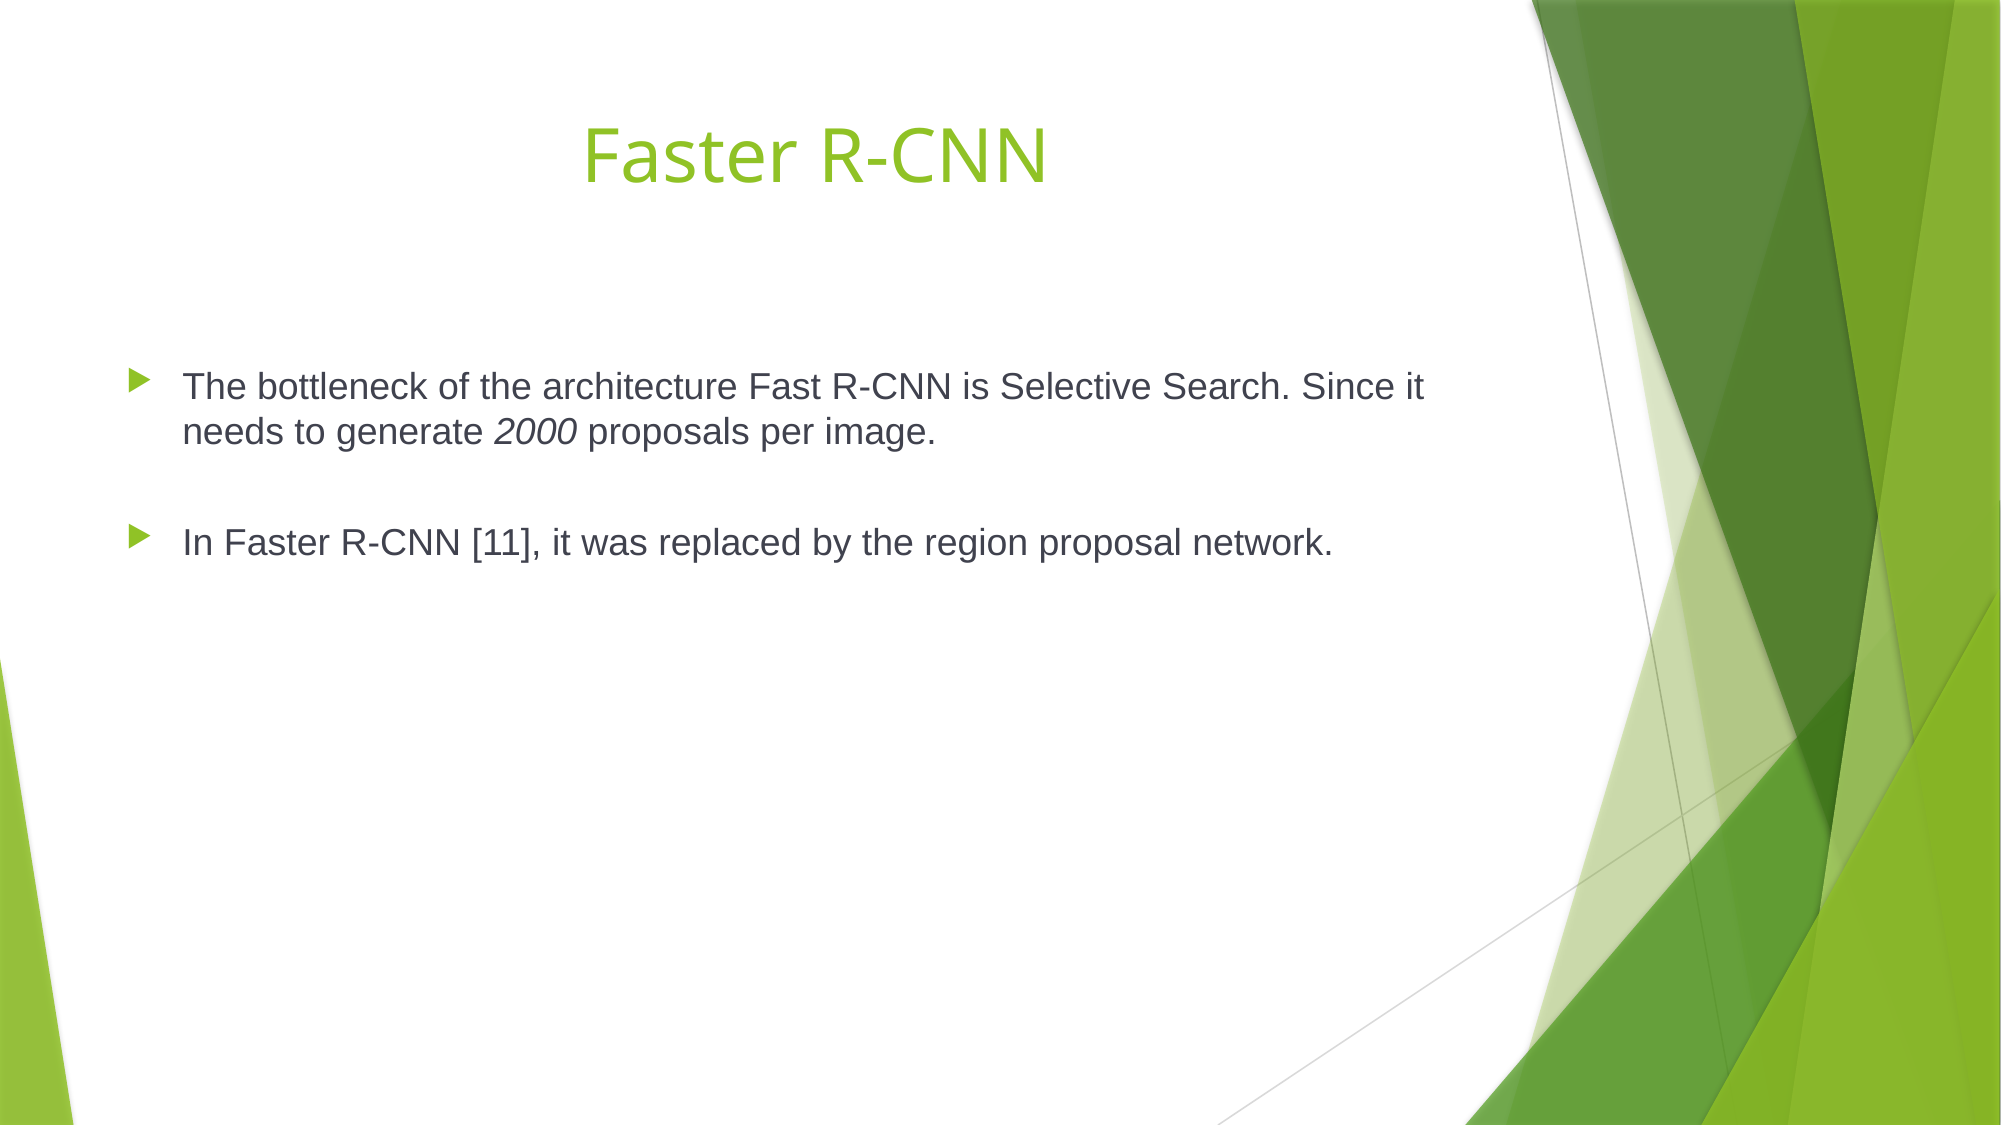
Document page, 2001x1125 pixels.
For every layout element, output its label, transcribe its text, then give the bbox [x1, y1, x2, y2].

list The bottleneck of the architecture Fast R-CNN is Selective Search. Since it needs to generate 2000 proposals per image. In Faster R-CNN [11], it was replaced by the region proposal network. [111, 354, 1522, 636]
title Faster R-CNN [111, 99, 1522, 317]
